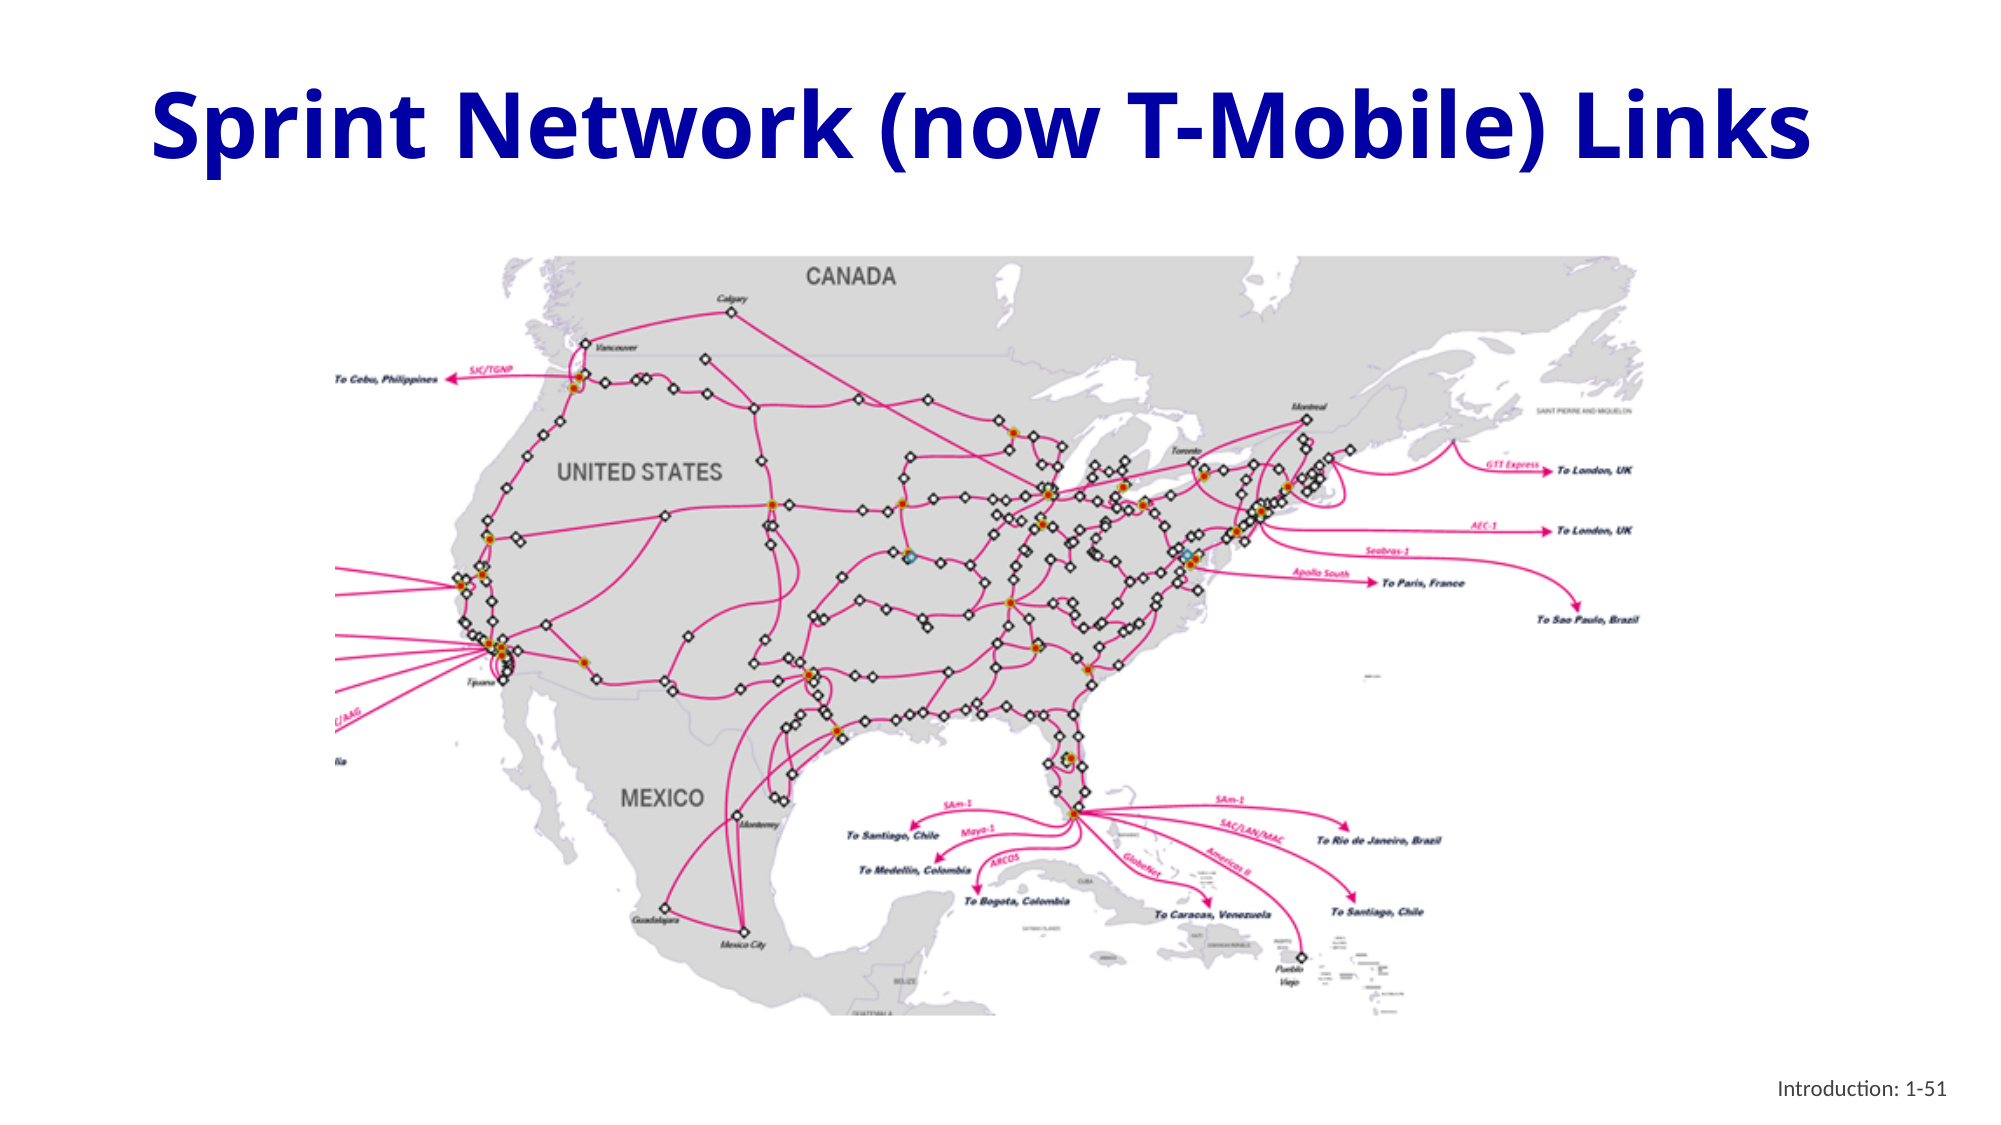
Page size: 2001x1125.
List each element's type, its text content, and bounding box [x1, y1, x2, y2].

picture [335, 232, 1665, 1070]
slide_number Introduction: 1-51 [1512, 1057, 1963, 1118]
title Sprint Network (now T-Mobile) Links [135, 55, 1861, 202]
